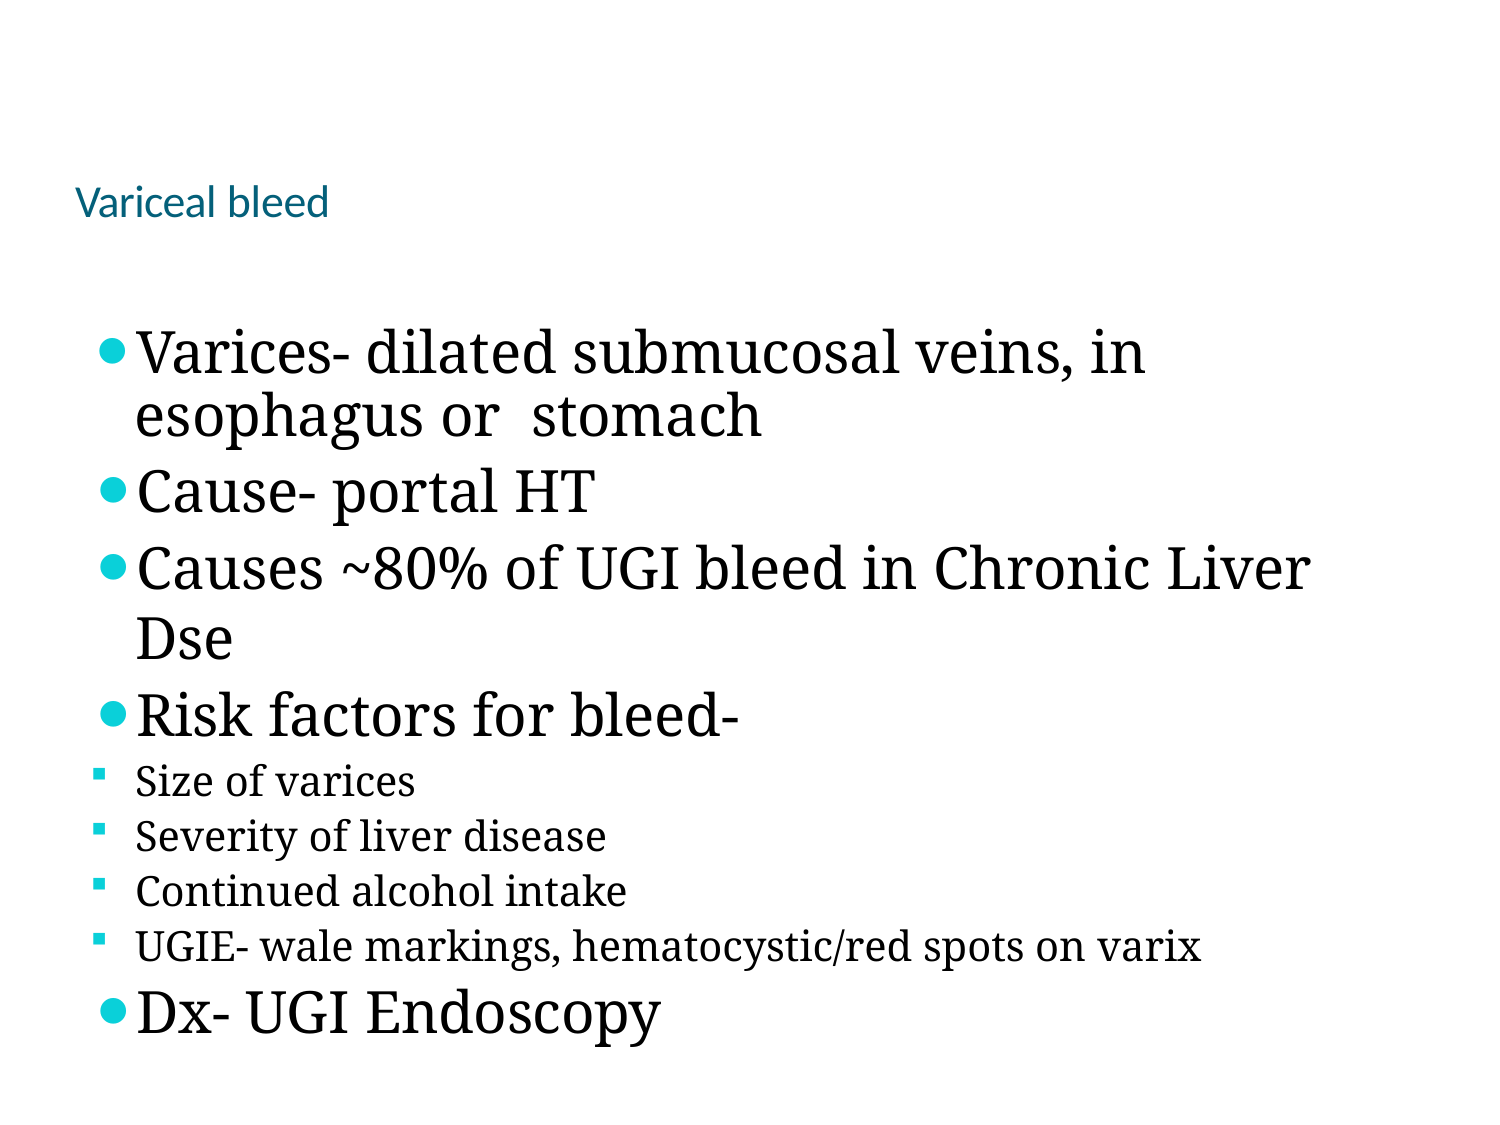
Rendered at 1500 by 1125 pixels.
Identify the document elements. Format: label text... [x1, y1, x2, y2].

title Variceal bleed [72, 169, 671, 360]
text_box Varices- dilated submucosal veins, in esophagus or stomach Cause- portal HT Causes ~80% of UGI bleed in Chronic Liver Dse Risk factors for bleed- Size of varices Severity of liver disease Continued alcohol intake UGIE- wale markings, hematocystic/red spots on varix Dx- UGI Endoscopy [87, 312, 1401, 1046]
